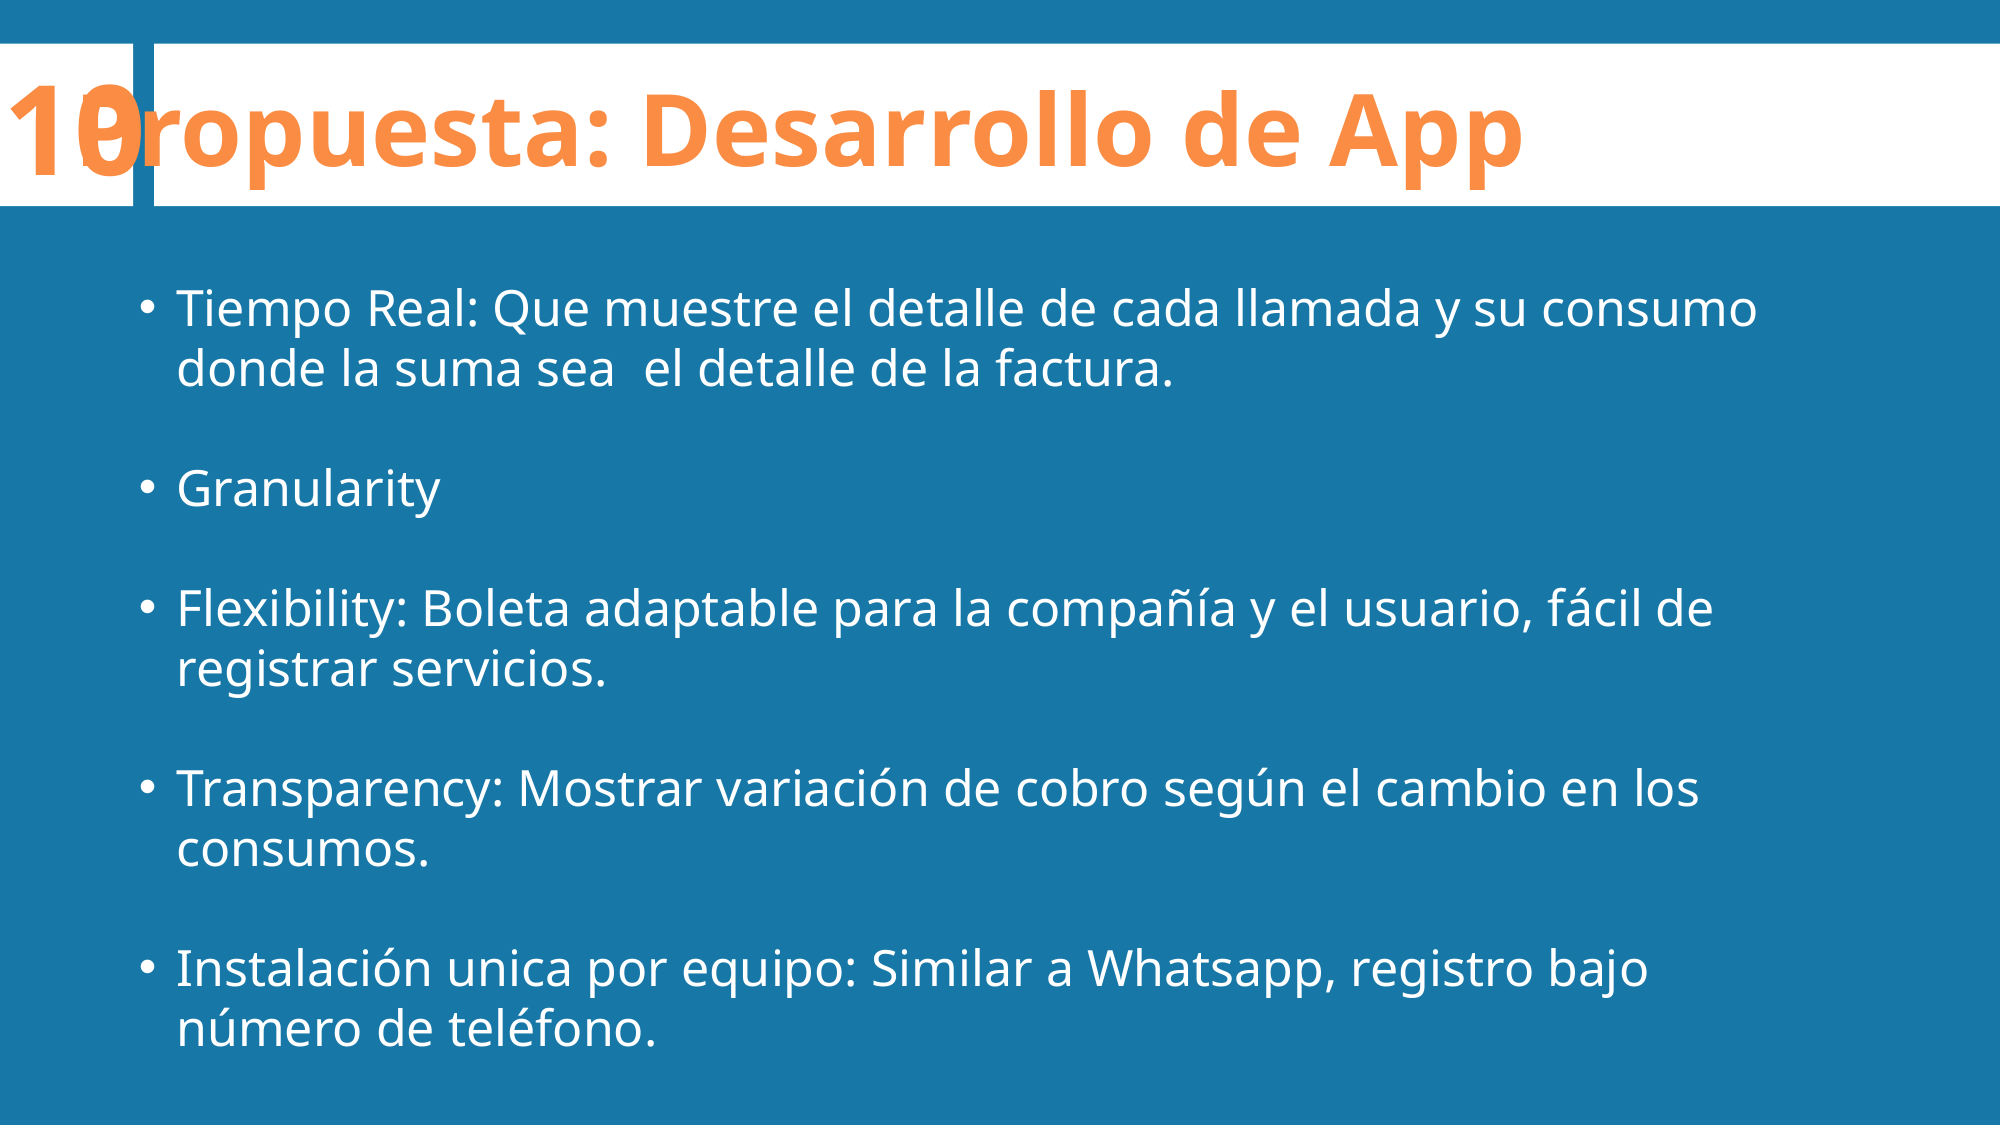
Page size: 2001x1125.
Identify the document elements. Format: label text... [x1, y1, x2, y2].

text_box [0, 208, 2000, 1125]
text_box Tiempo Real: Que muestre el detalle de cada llamada y su consumo donde la suma sea el detalle de la factura. Granularity Flexibility: Boleta adaptable para la compañía y el usuario, fácil de registrar servicios. Transparency: Mostrar variación de cobro según el cambio en los consumos. Instalación unica por equipo: Similar a Whatsapp, registro bajo número de teléfono. [86, 268, 1855, 1064]
text_box [152, 42, 2000, 208]
text_box 10 [0, 43, 240, 209]
text_box Propuesta: Desarrollo de App [240, 58, 1542, 194]
text_box [0, 0, 2000, 43]
